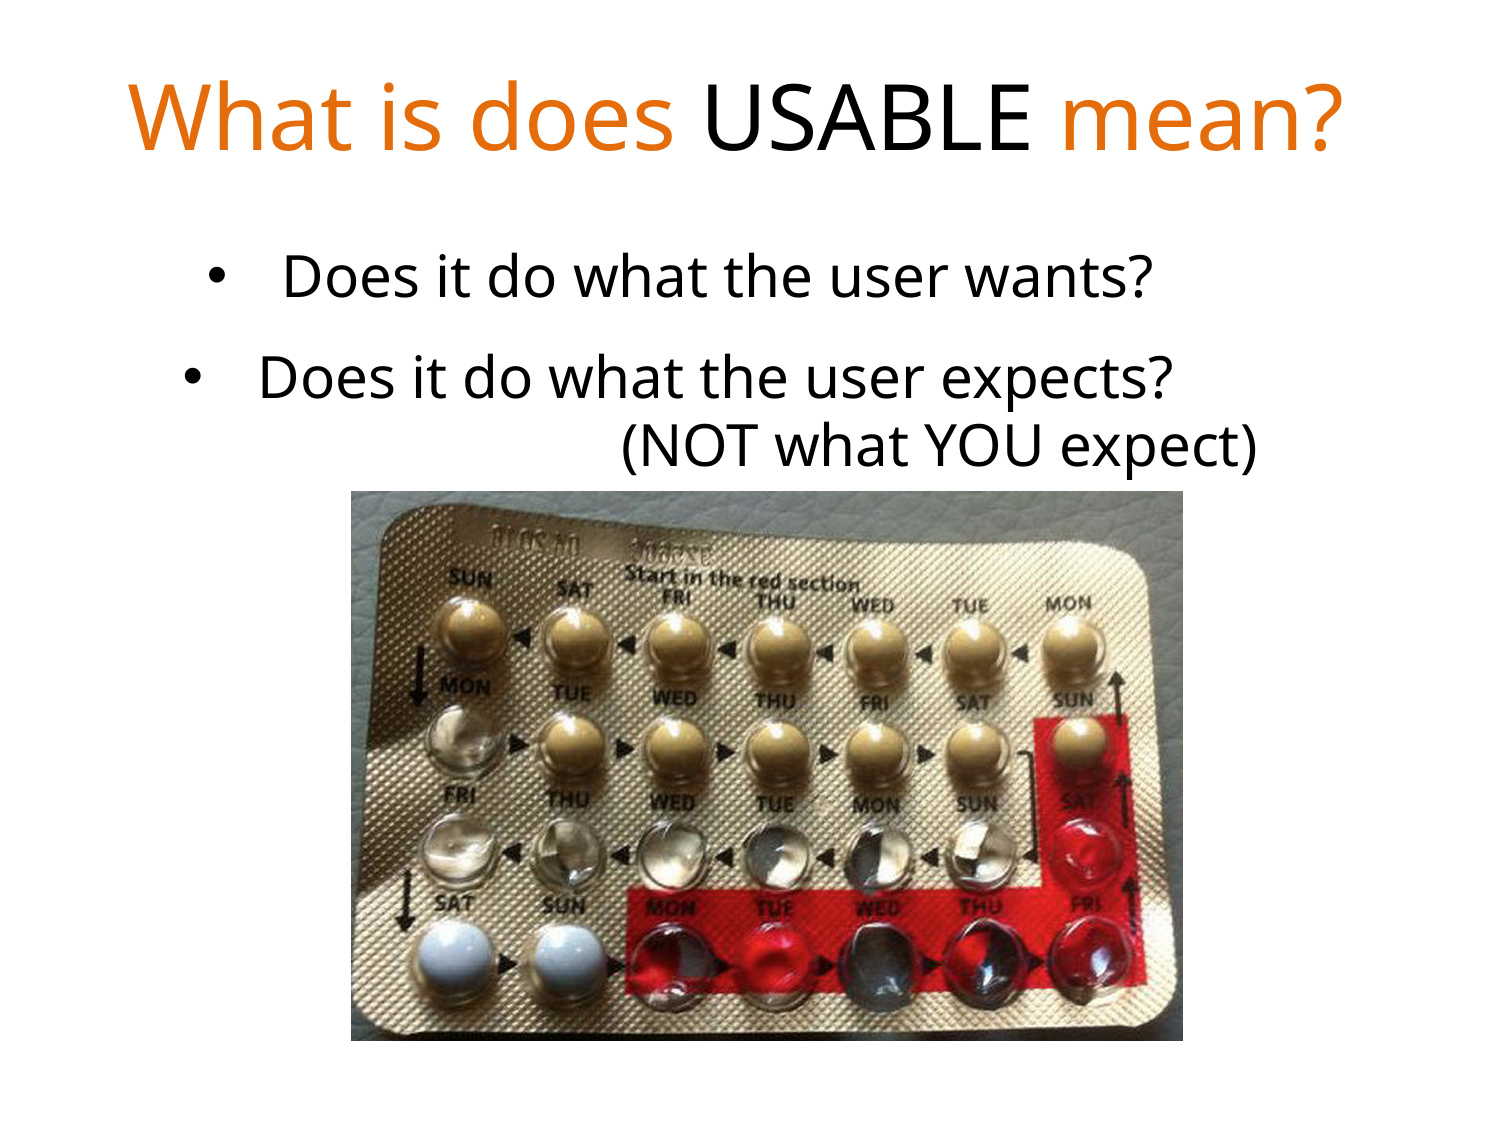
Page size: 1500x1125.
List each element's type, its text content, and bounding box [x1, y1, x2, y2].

text_box Does it do what the user expects? [167, 333, 1204, 418]
text_box (NOT what YOU expect) [606, 401, 1273, 486]
picture [351, 491, 1183, 1041]
text_box Does it do what the user wants? [192, 231, 1380, 317]
text_box What is does USABLE mean? [112, 51, 1383, 177]
